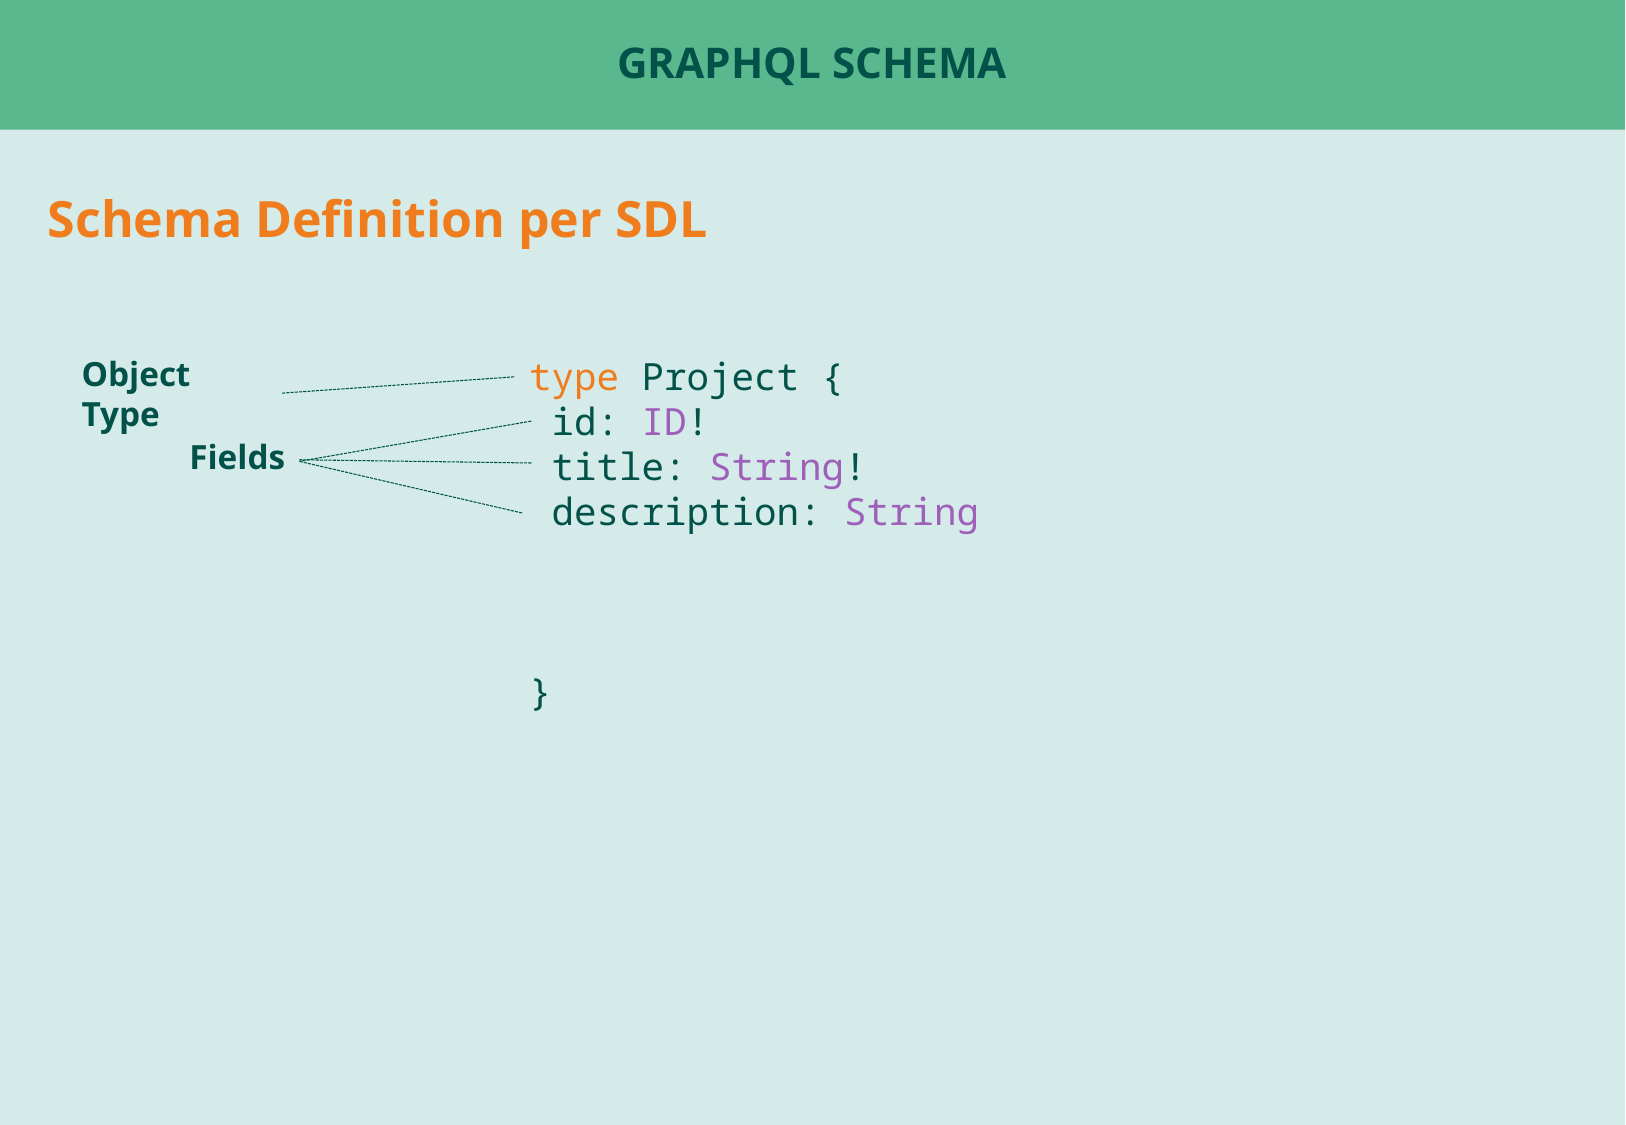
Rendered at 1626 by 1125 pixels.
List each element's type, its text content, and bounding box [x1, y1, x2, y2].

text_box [282, 373, 515, 377]
text_box Schema Definition per SDL [33, 168, 1592, 255]
title GraphQL Schema [0, 0, 1625, 130]
text_box Fields [174, 429, 299, 484]
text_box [299, 461, 523, 513]
text_box Object Type [66, 345, 283, 441]
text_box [299, 421, 532, 459]
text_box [299, 459, 532, 463]
text_box type Project { id: ID! title: String! description: String } [514, 345, 1186, 856]
